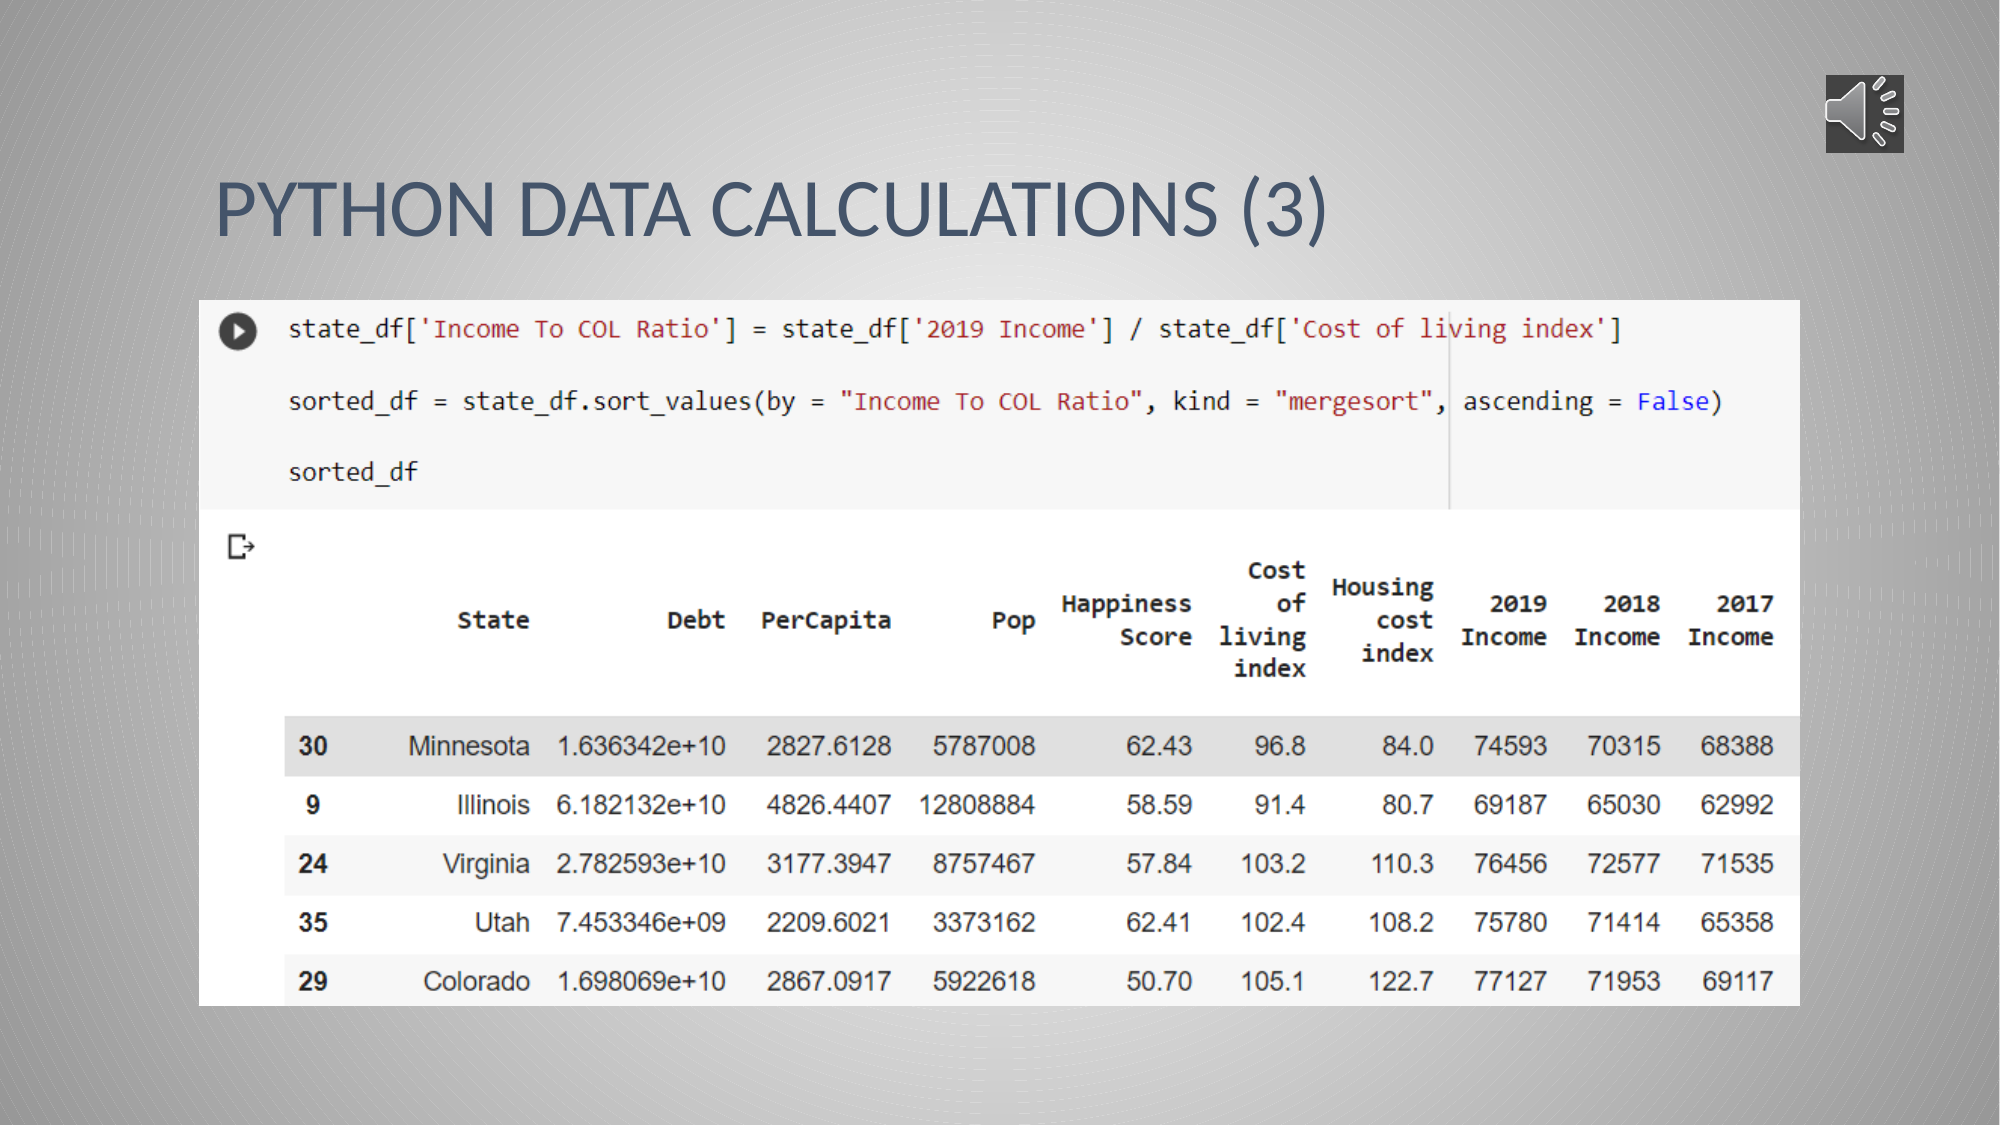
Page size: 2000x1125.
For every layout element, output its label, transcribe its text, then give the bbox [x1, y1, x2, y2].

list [1824, 73, 1905, 154]
title Python data calculations (3) [199, 45, 1800, 263]
picture [199, 300, 1800, 1006]
